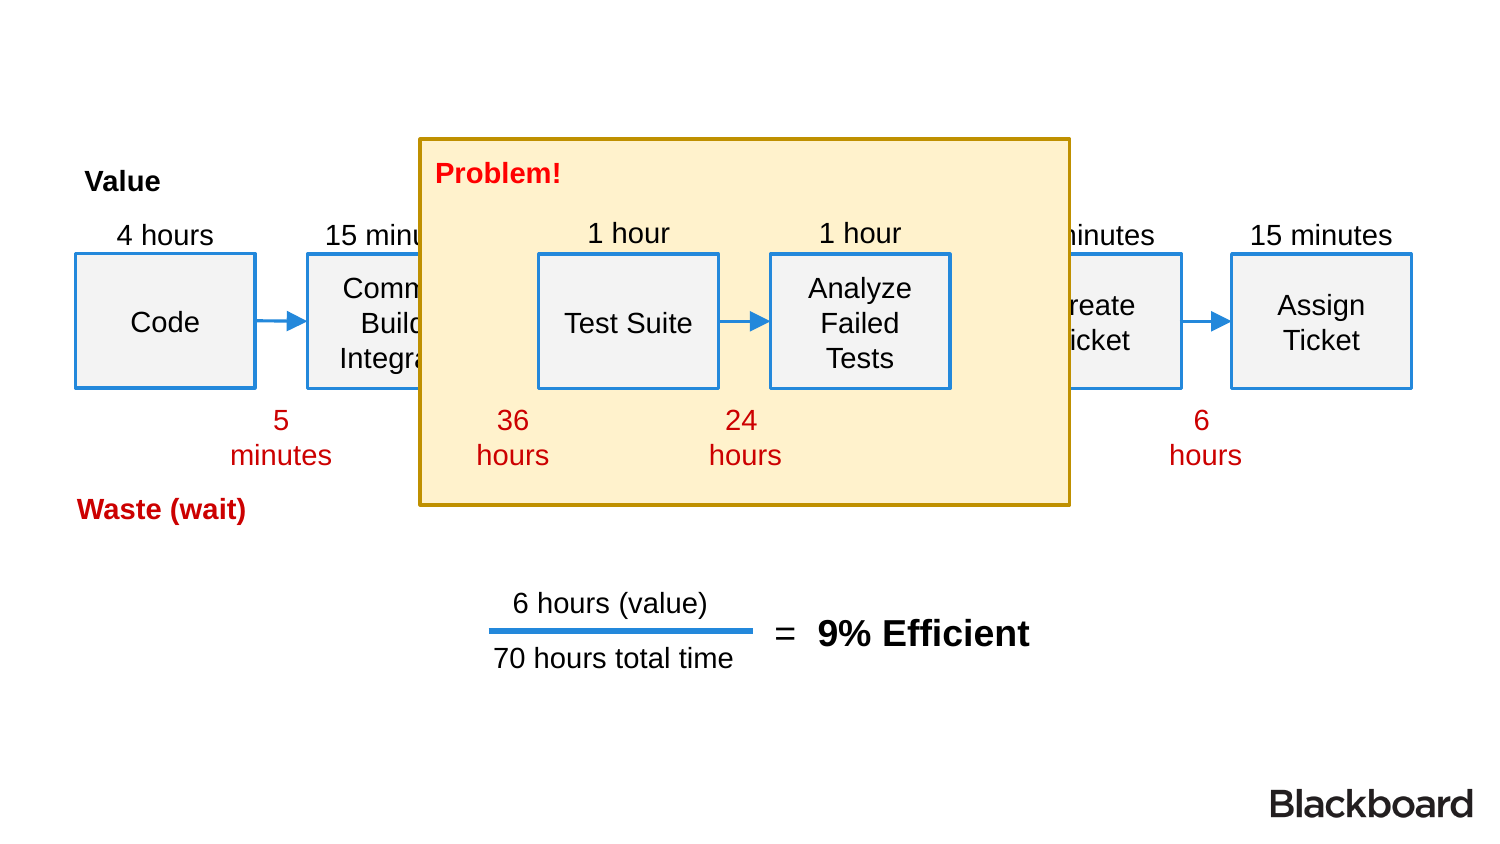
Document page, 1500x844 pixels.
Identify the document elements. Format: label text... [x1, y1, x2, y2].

text_box = 9% Efficient [748, 597, 1141, 666]
text_box Analyze Failed Tests [770, 254, 951, 389]
text_box 15 minutes [300, 201, 420, 292]
text_box 4 hours [75, 201, 256, 292]
text_box 5 minutes [1070, 201, 1182, 254]
text_box 1 hour [782, 199, 938, 290]
text_box 15 minutes [1231, 201, 1412, 292]
text_box Create Ticket [1070, 254, 1182, 389]
text_box 5 minutes [203, 386, 359, 475]
text_box 36 hours [435, 386, 591, 475]
text_box 70 hours total time [478, 624, 813, 681]
text_box Commit/ Build/ Integrate [307, 292, 420, 389]
picture [1269, 784, 1473, 824]
text_box 6 hours [1128, 386, 1284, 477]
text_box 6 hours (value) [489, 576, 982, 628]
text_box 24 hours [668, 386, 823, 477]
text_box Code [75, 292, 255, 388]
text_box Waste (wait) [61, 475, 662, 532]
text_box [510, 367, 666, 458]
text_box Assign Ticket [1231, 292, 1412, 389]
text_box 1 hour [551, 199, 707, 290]
text_box Value [69, 146, 420, 203]
text_box Test Suite [538, 254, 719, 389]
text_box Problem! [420, 139, 1070, 505]
